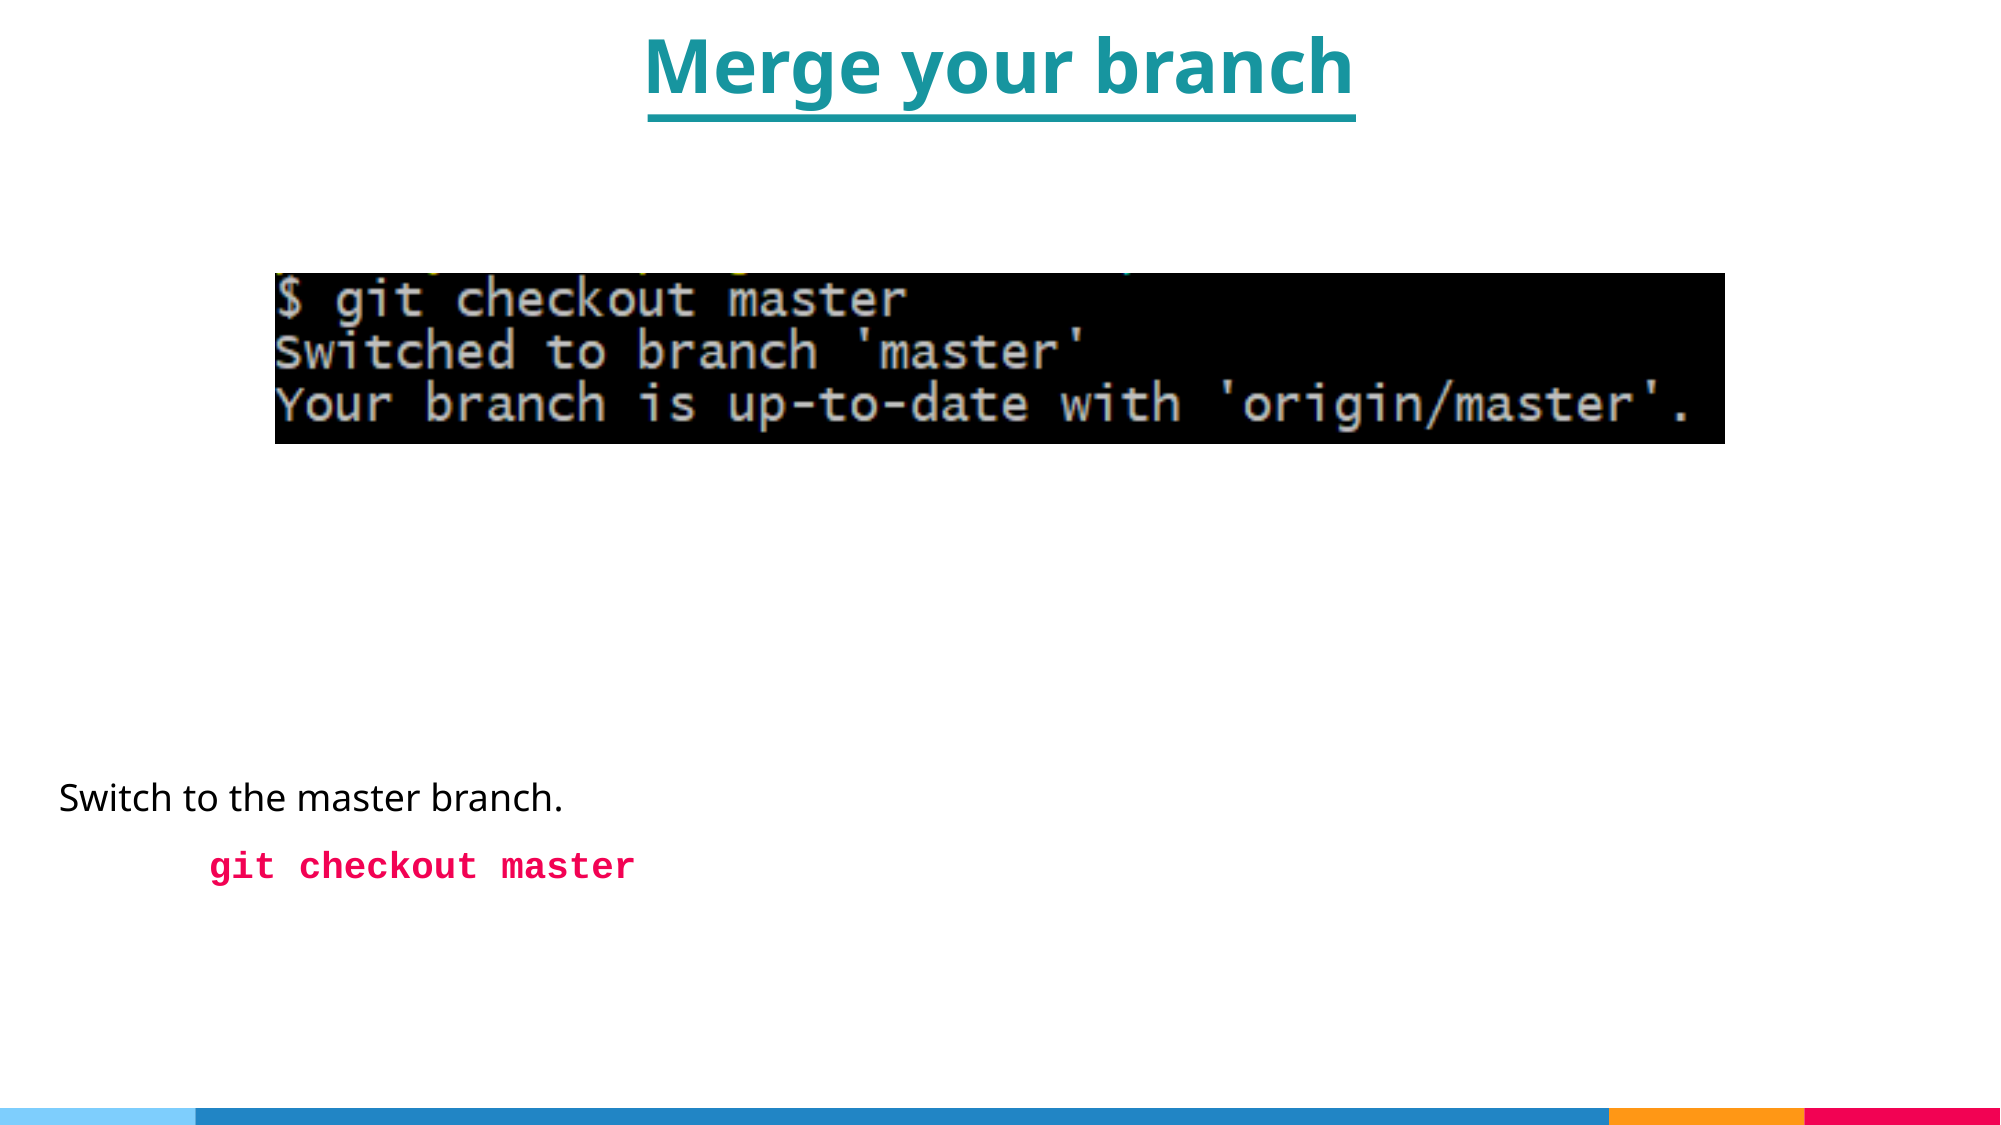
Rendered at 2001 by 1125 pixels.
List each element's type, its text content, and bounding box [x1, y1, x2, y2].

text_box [140, 14, 1859, 123]
picture [274, 272, 1725, 444]
text_box Switch to the master branch. git checkout master [43, 743, 1956, 885]
